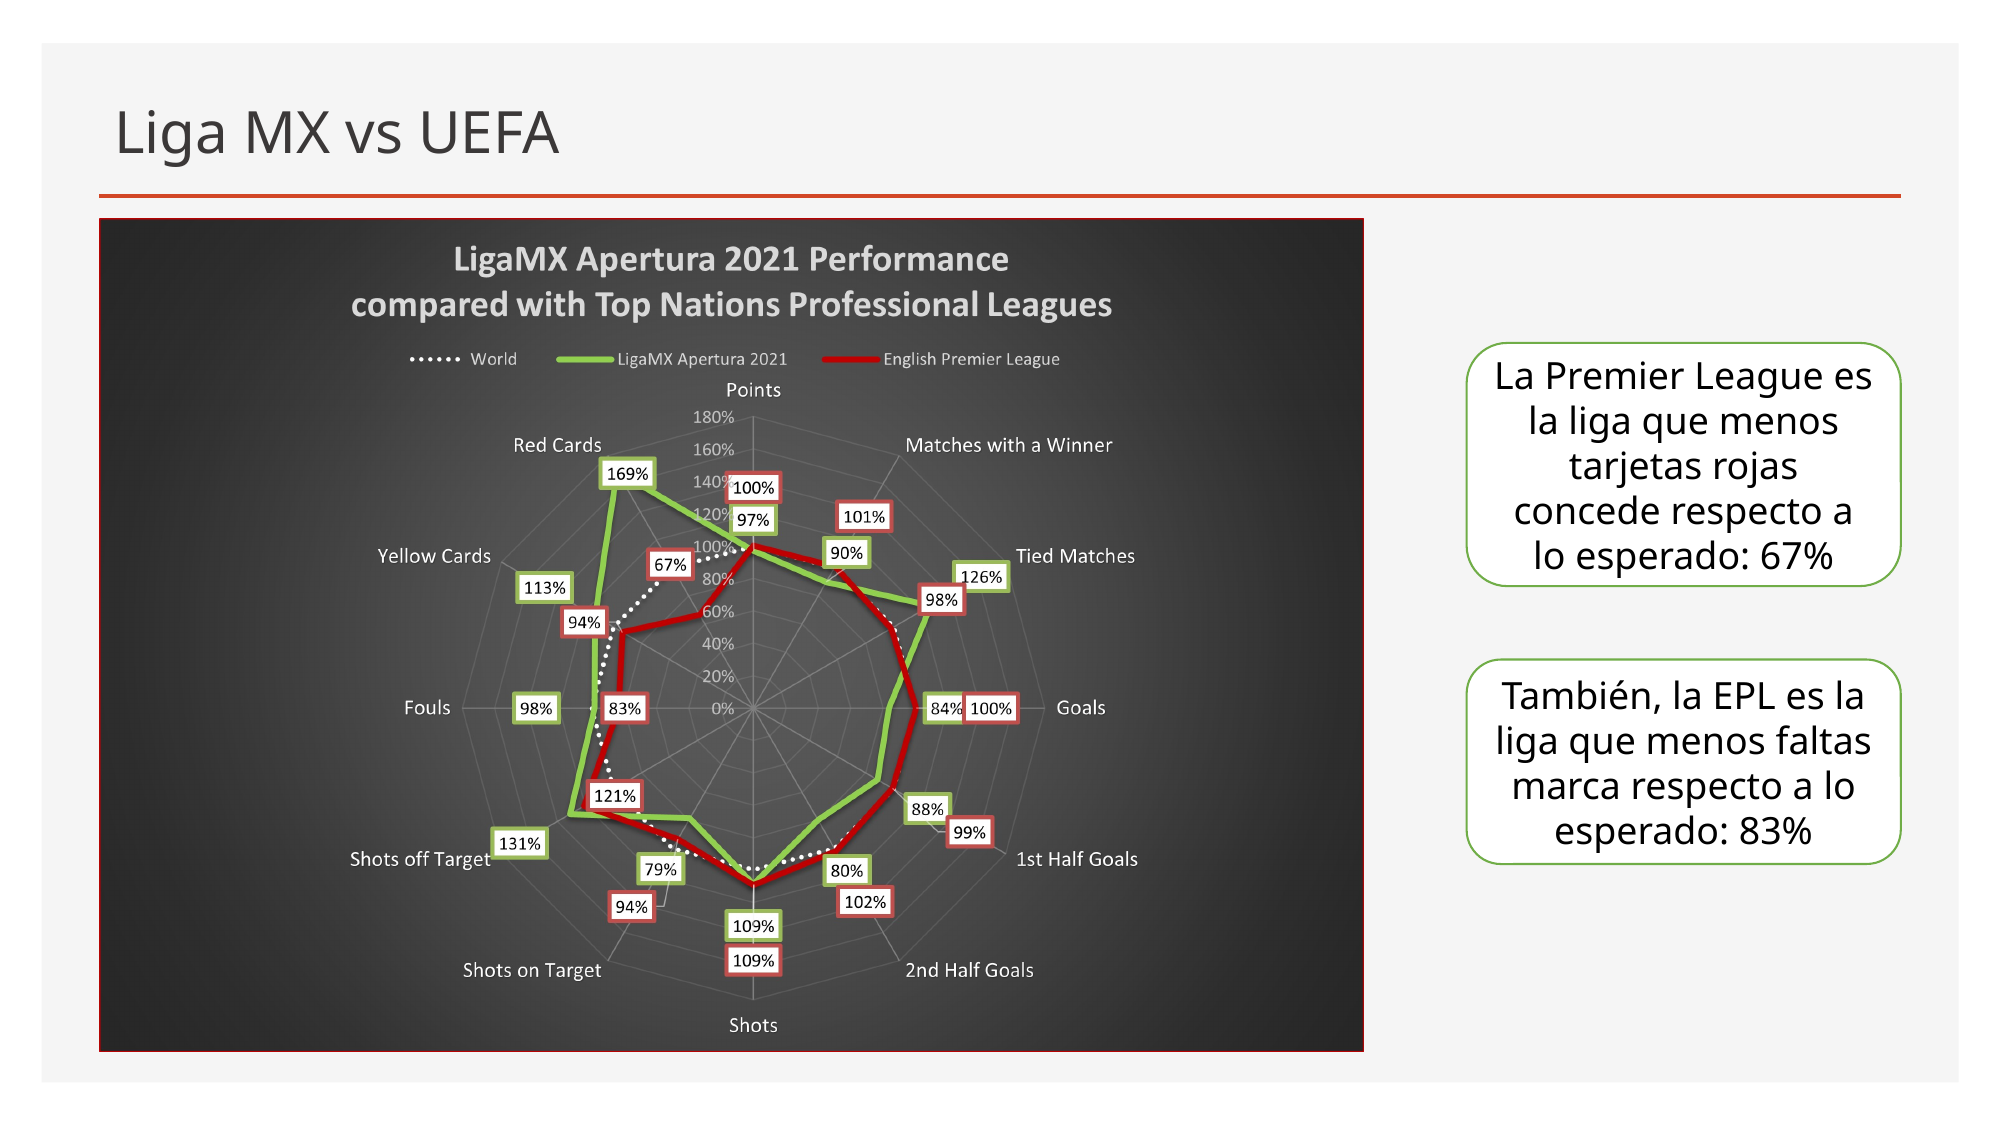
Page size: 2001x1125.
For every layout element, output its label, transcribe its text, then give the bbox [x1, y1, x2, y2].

title Liga MX vs UEFA [99, 73, 1901, 197]
text_box La Premier League es la liga que menos tarjetas rojas concede respecto a lo esperado: 67% [1465, 341, 1902, 588]
text_box También, la EPL es la liga que menos faltas marca respecto a lo esperado: 83% [1465, 658, 1902, 866]
picture [99, 218, 1364, 1052]
